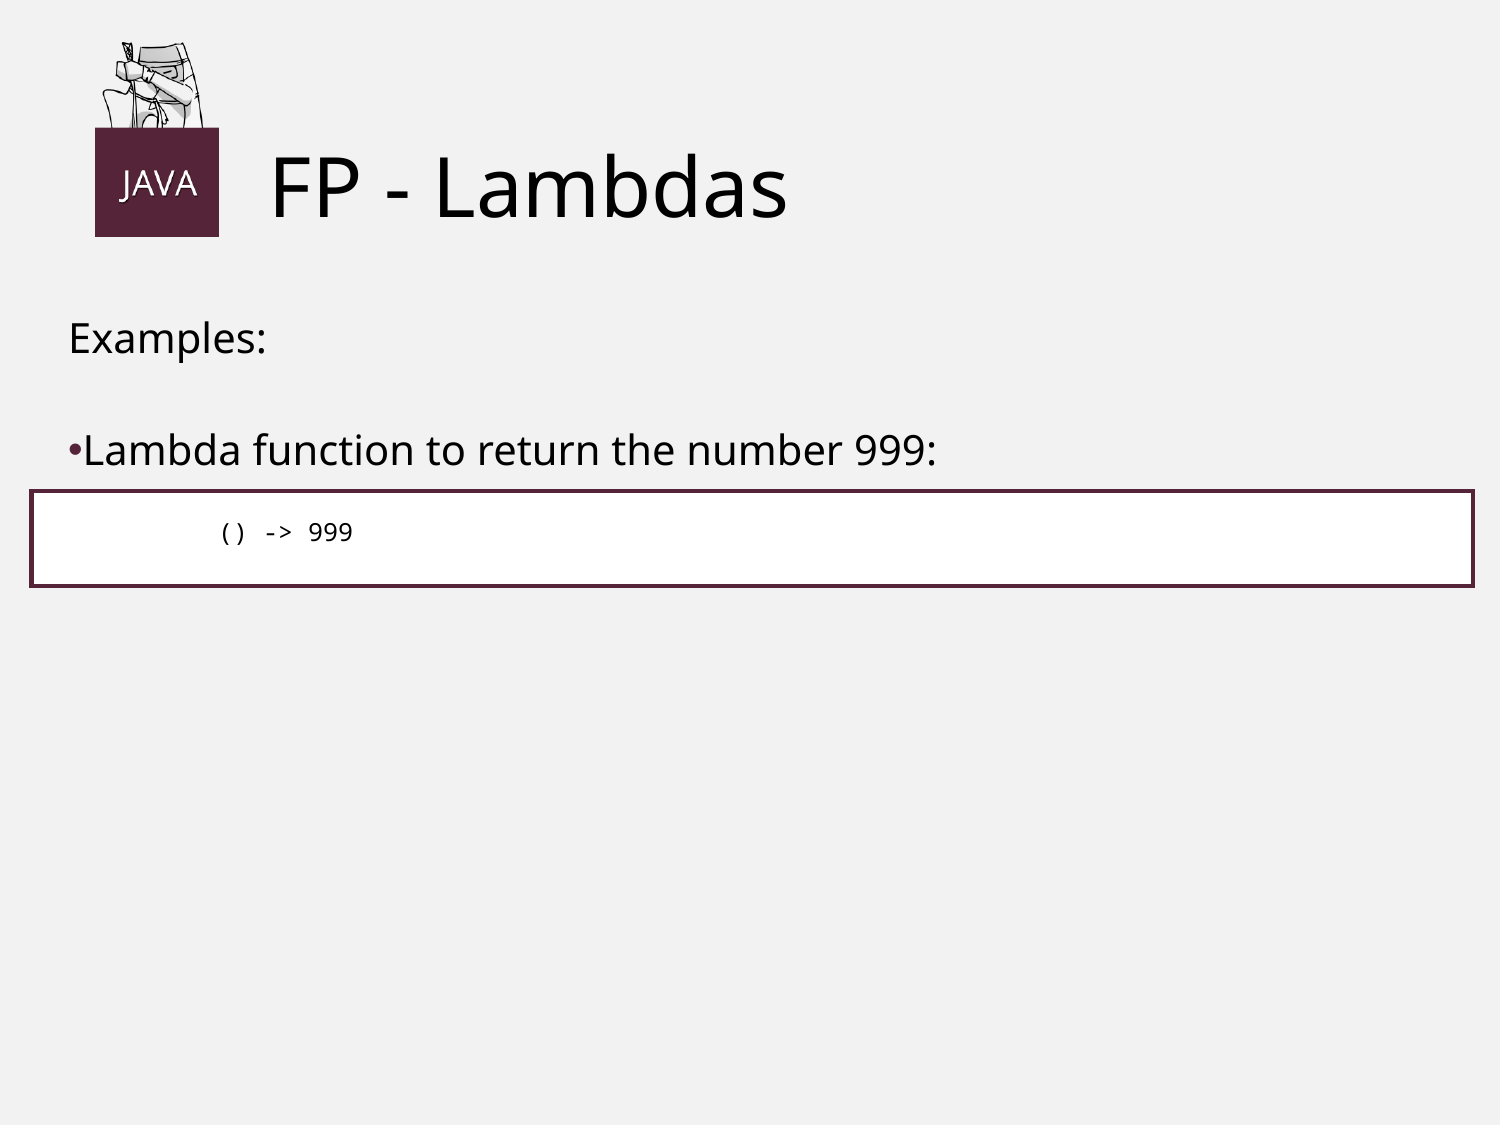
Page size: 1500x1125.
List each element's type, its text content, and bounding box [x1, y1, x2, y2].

text_box [1388, 491, 1473, 587]
title FP - Lambdas [253, 90, 1500, 279]
text_box Examples: Lambda function to return the number 999: () -> 999 [53, 278, 1388, 704]
picture [95, 42, 219, 238]
text_box [31, 491, 53, 587]
